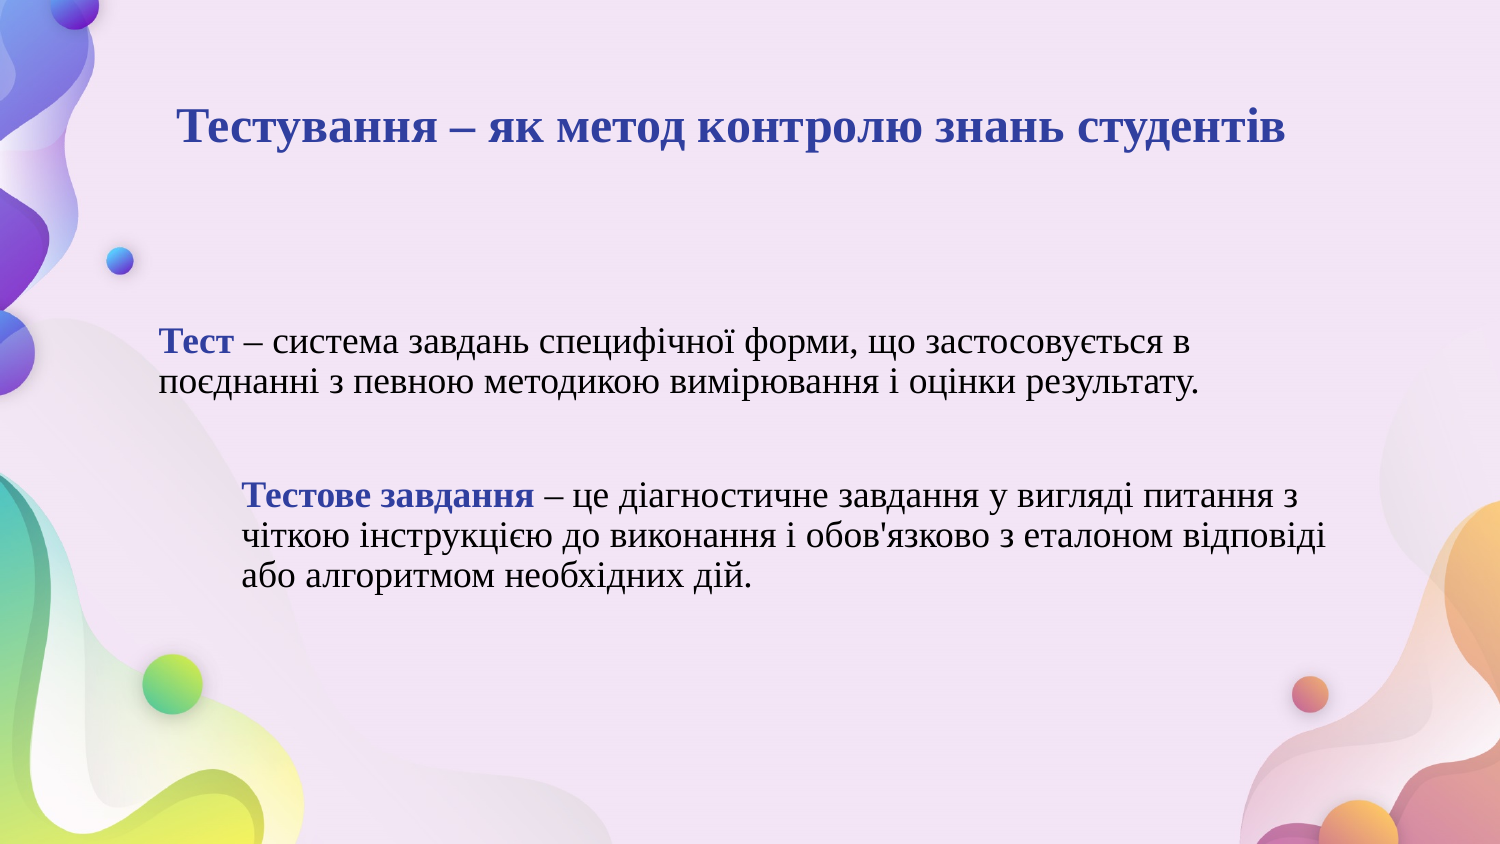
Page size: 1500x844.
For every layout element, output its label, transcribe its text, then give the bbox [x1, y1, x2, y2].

text_box Тестове завдання – це діагностичне завдання у вигляді питання з чіткою інструкцією до виконання і обов'язково з еталоном відповіді або алгоритмом необхідних дій. [230, 469, 1376, 602]
text_box Тест – система завдань специфічної форми, що застосовується в поєднанні з певною методикою вимірювання і оцінки результату. [147, 315, 1341, 408]
title Тестування – як метод контролю знань студентів [165, 44, 1459, 208]
picture [0, 0, 1500, 844]
